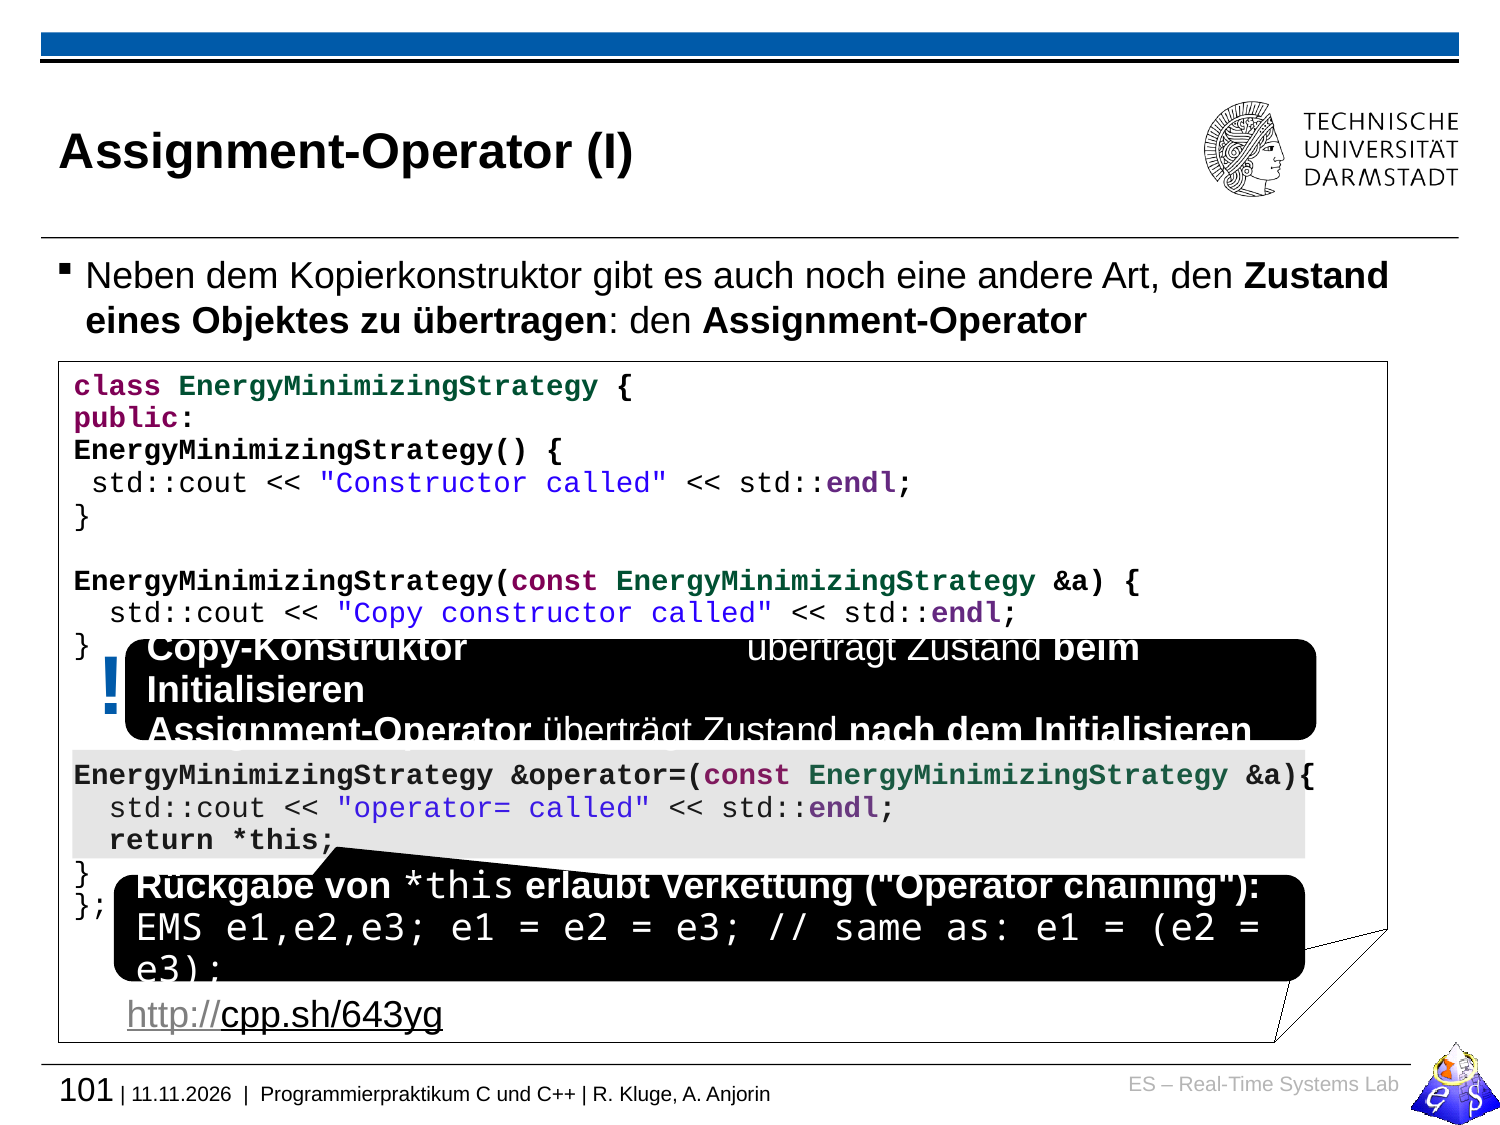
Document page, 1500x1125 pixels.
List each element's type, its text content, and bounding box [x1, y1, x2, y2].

text_box http://cpp.sh/643yg [111, 986, 469, 1043]
text_box Rückgabe von *this erlaubt Verkettung ("Operator chaining"): EMS e1,e2,e3; e1 = e2 = e3; // same as: e1 = (e2 = e3); [113, 846, 1306, 982]
text_box [72, 749, 1306, 859]
text_box class EnergyMinimizingStrategy { public: EnergyMinimizingStrategy() { std::cout << "Constructor called" << std::endl; } EnergyMinimizingStrategy(const EnergyMinimizingStrategy &a) { std::cout << "Copy constructor called" << std::endl; } EnergyMinimizingStrategy &operator=(const EnergyMinimizingStrategy &a){ std::cout << "operator= called" << std::endl; return *this; } }; [58, 362, 1388, 1043]
picture [1411, 1041, 1500, 1125]
picture [1187, 84, 1483, 214]
title Assignment-Operator (I) [58, 80, 1187, 218]
list Neben dem Kopierkonstruktor gibt es auch noch eine andere Art, den Zustand eines Objektes zu übertragen: den Assignment-Operator [41, 243, 1459, 362]
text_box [88, 632, 1315, 742]
